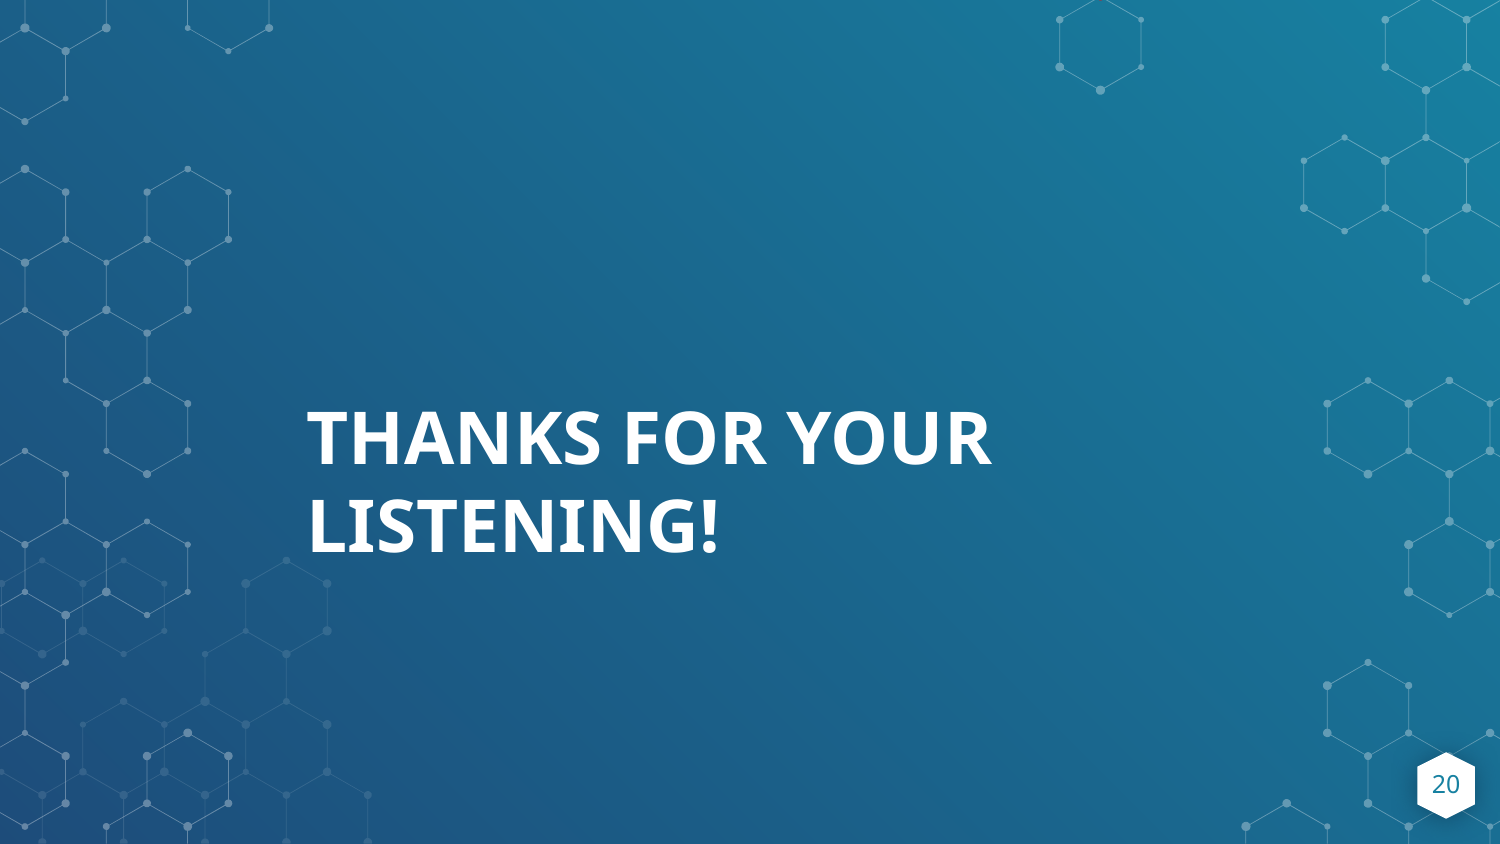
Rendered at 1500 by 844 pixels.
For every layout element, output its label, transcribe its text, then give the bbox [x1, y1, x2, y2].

text_box THANKS FOR YOUR LISTENING! [291, 384, 1349, 443]
slide_number 20 [1417, 752, 1475, 819]
